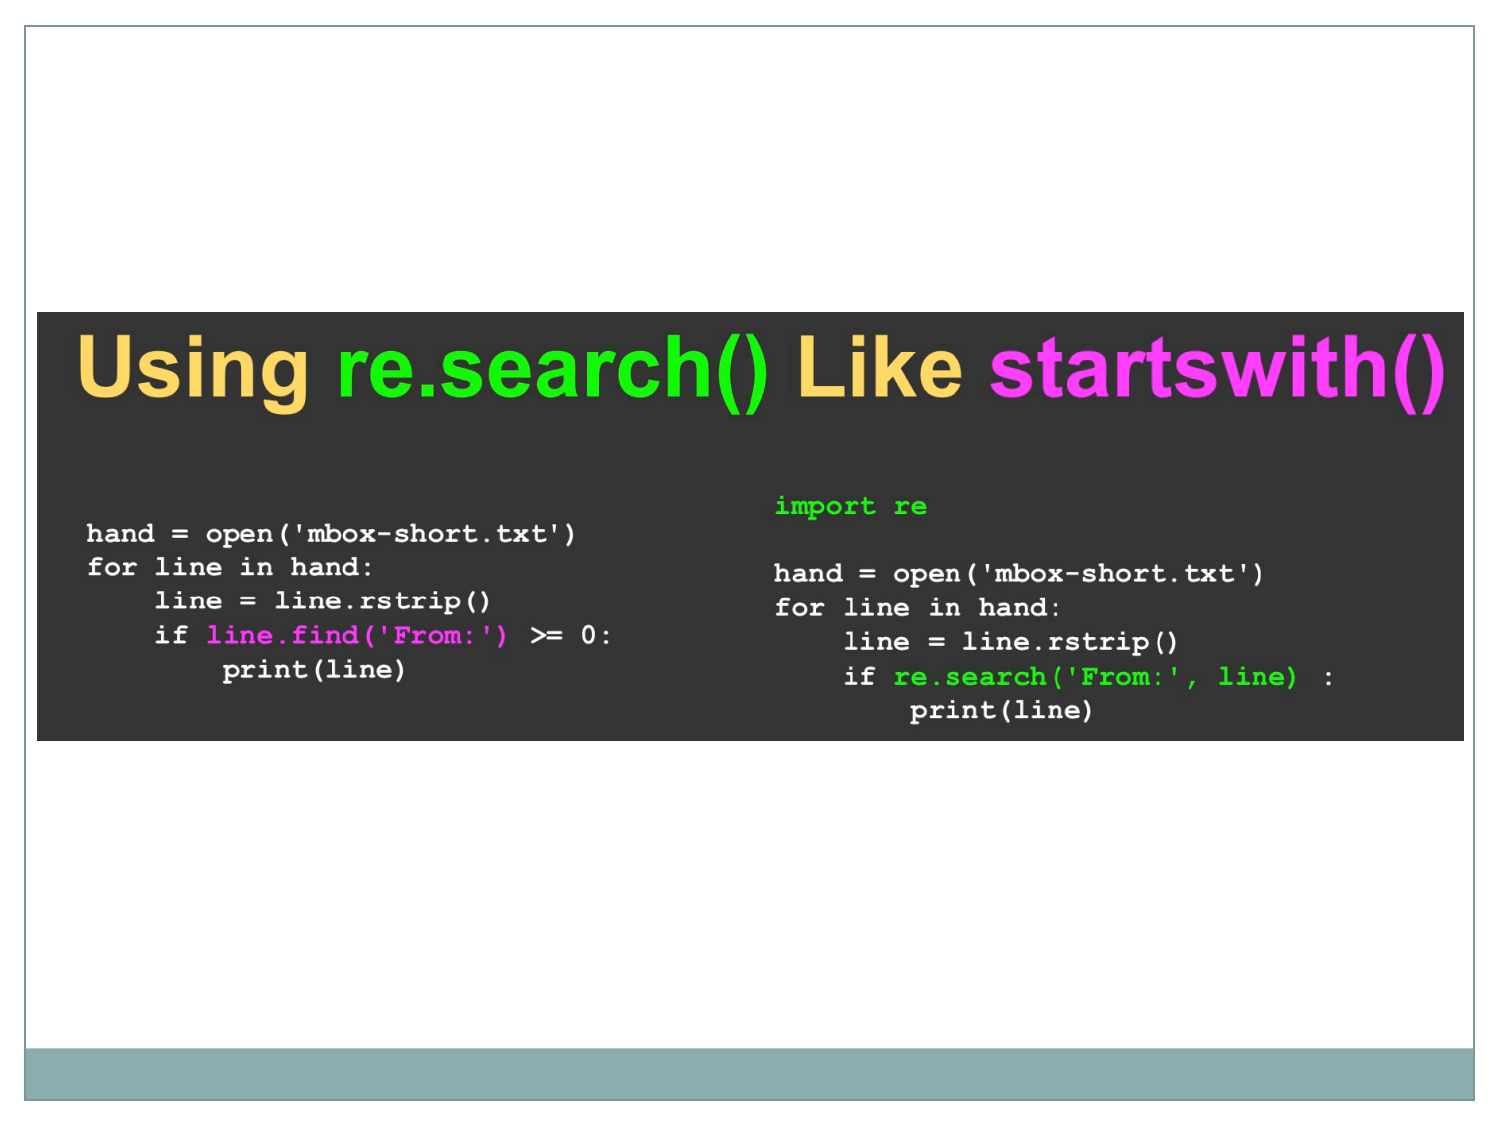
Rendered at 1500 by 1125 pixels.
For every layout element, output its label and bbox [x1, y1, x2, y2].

picture [37, 312, 1465, 741]
